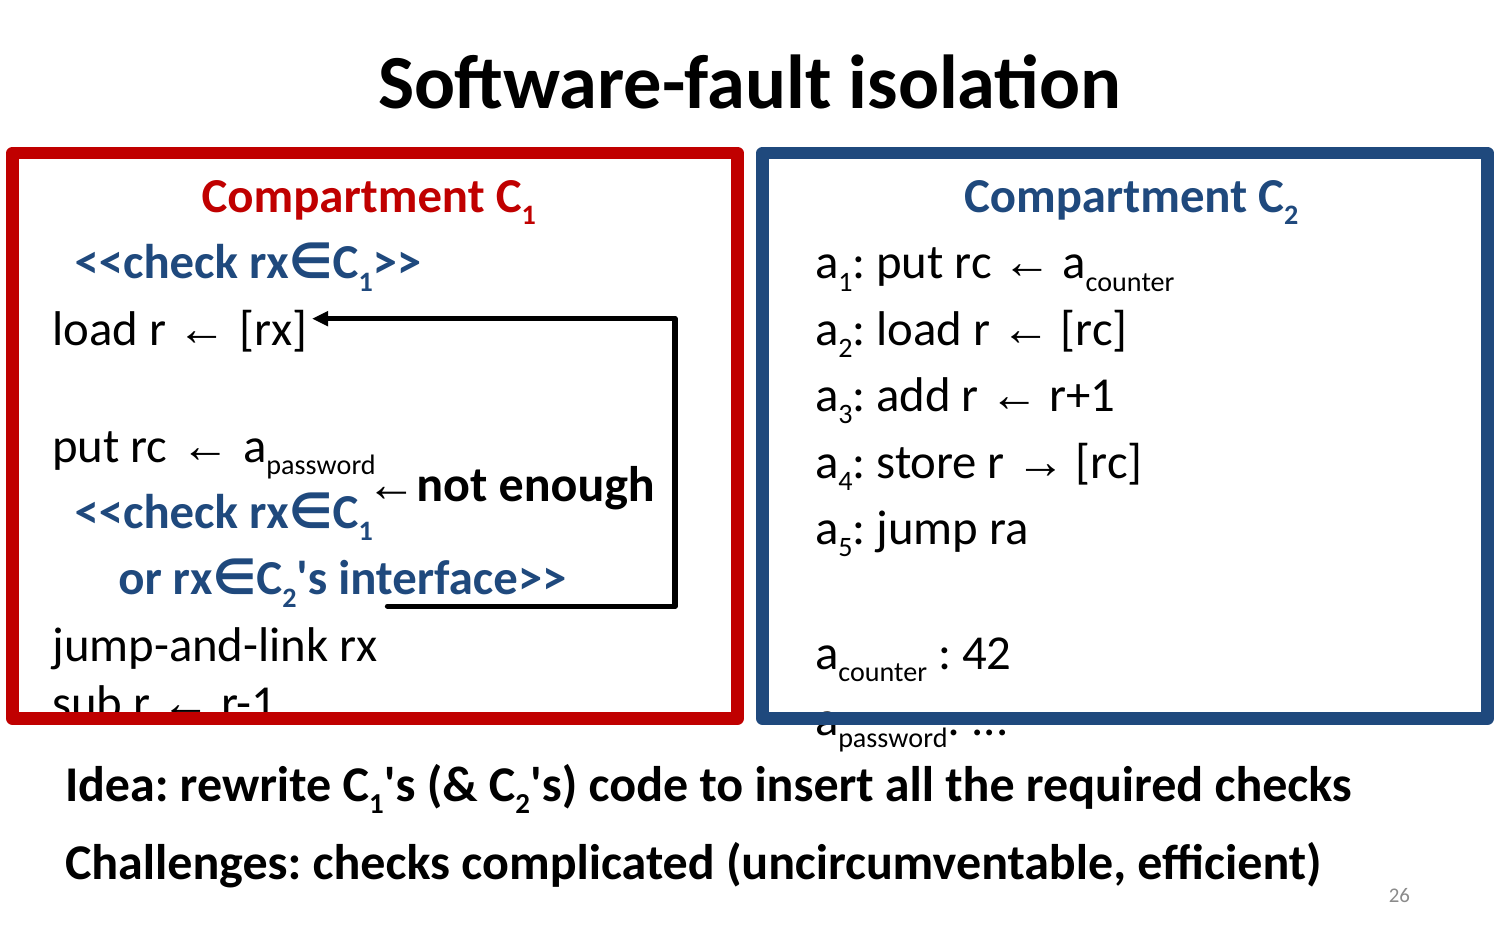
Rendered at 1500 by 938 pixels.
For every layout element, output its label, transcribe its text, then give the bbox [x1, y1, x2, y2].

text_box Idea: rewrite C1's (& C2's) code to insert all the required checks Challenges: checks complicated (uncircumventable, efficient) [49, 743, 1388, 894]
text_box [10, 151, 740, 721]
text_box [760, 151, 1490, 721]
slide_number 26 [1074, 868, 1425, 919]
text_box ←not enough [351, 444, 670, 520]
title Software-fault isolation [75, 0, 1425, 157]
